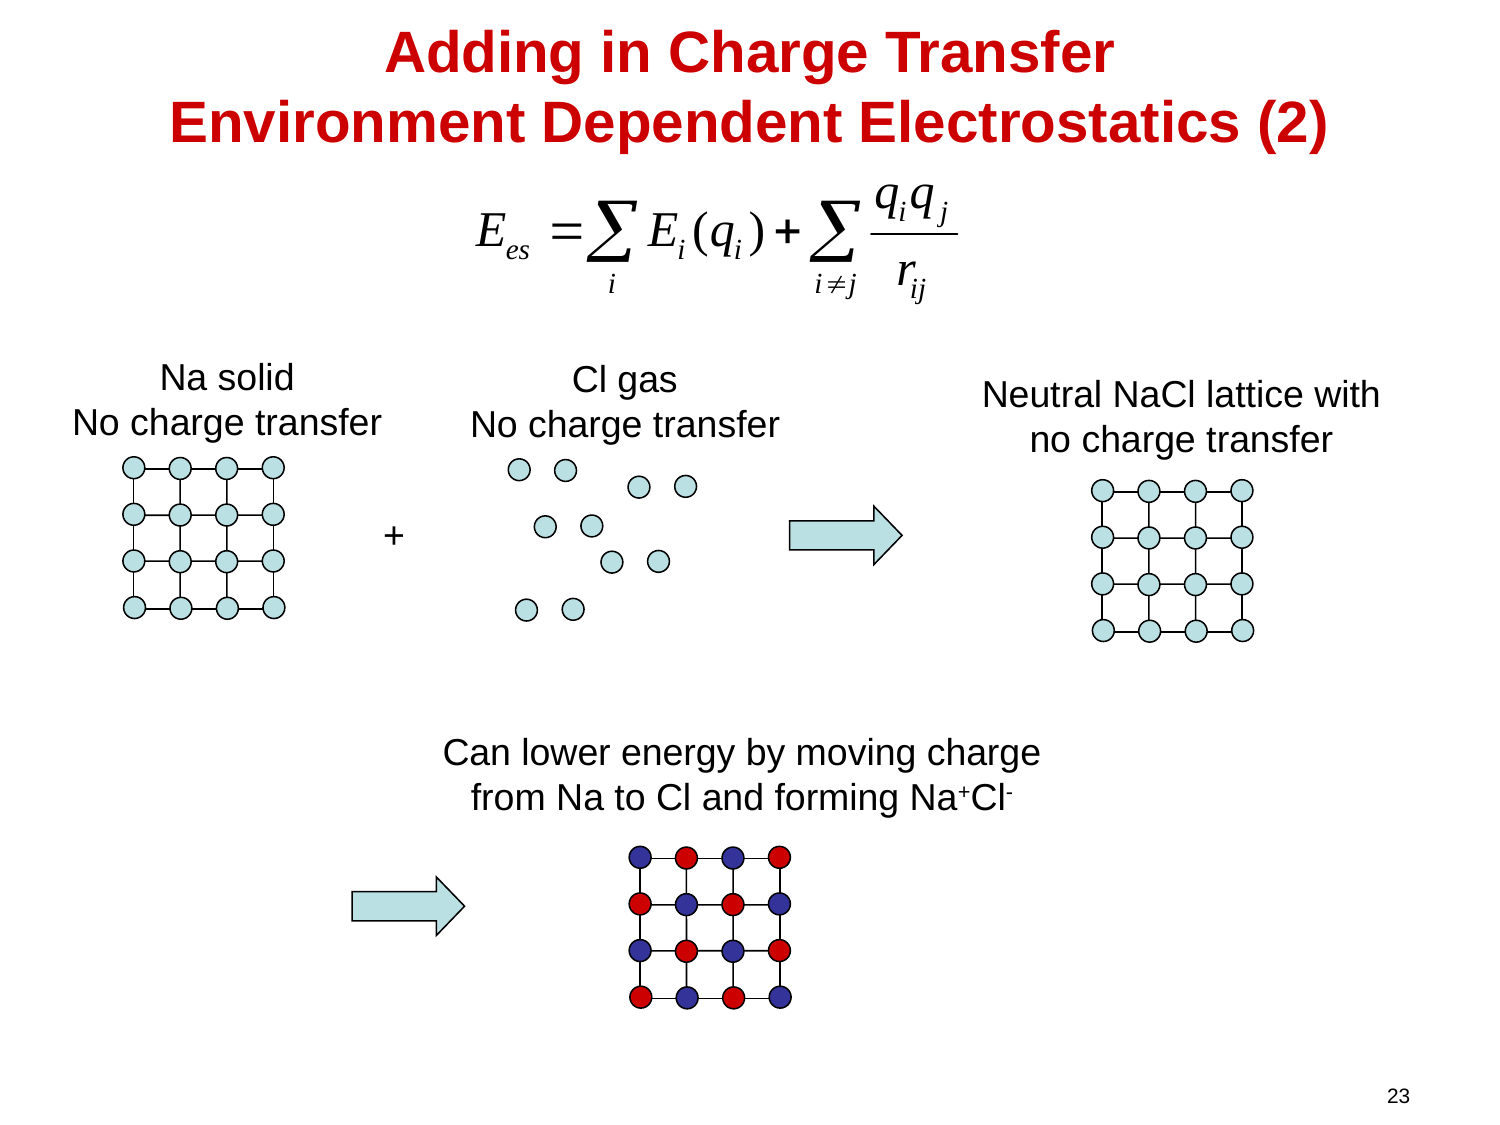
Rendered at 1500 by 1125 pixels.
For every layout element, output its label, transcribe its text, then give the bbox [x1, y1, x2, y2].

text_box [562, 598, 585, 621]
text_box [628, 846, 792, 1010]
text_box [554, 459, 577, 482]
text_box Na solid No charge transfer [57, 345, 397, 451]
text_box [789, 506, 903, 565]
text_box [515, 599, 538, 622]
text_box Can lower energy by moving charge from Na to Cl and forming Na+Cl- [419, 720, 1065, 826]
text_box [647, 550, 670, 573]
text_box Neutral NaCl lattice with no charge transfer [948, 362, 1415, 467]
text_box [628, 476, 650, 499]
text_box [601, 551, 623, 574]
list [466, 158, 967, 314]
text_box [674, 475, 697, 498]
text_box [508, 458, 531, 481]
text_box [580, 515, 603, 537]
title Adding in Charge Transfer Environment Dependent Electrostatics (2) [0, 0, 1500, 169]
slide_number 23 [1074, 1049, 1426, 1103]
text_box + [368, 503, 421, 564]
text_box [534, 515, 557, 538]
text_box [352, 877, 465, 936]
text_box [122, 456, 286, 620]
text_box Cl gas No charge transfer [455, 347, 795, 453]
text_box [1091, 479, 1254, 643]
